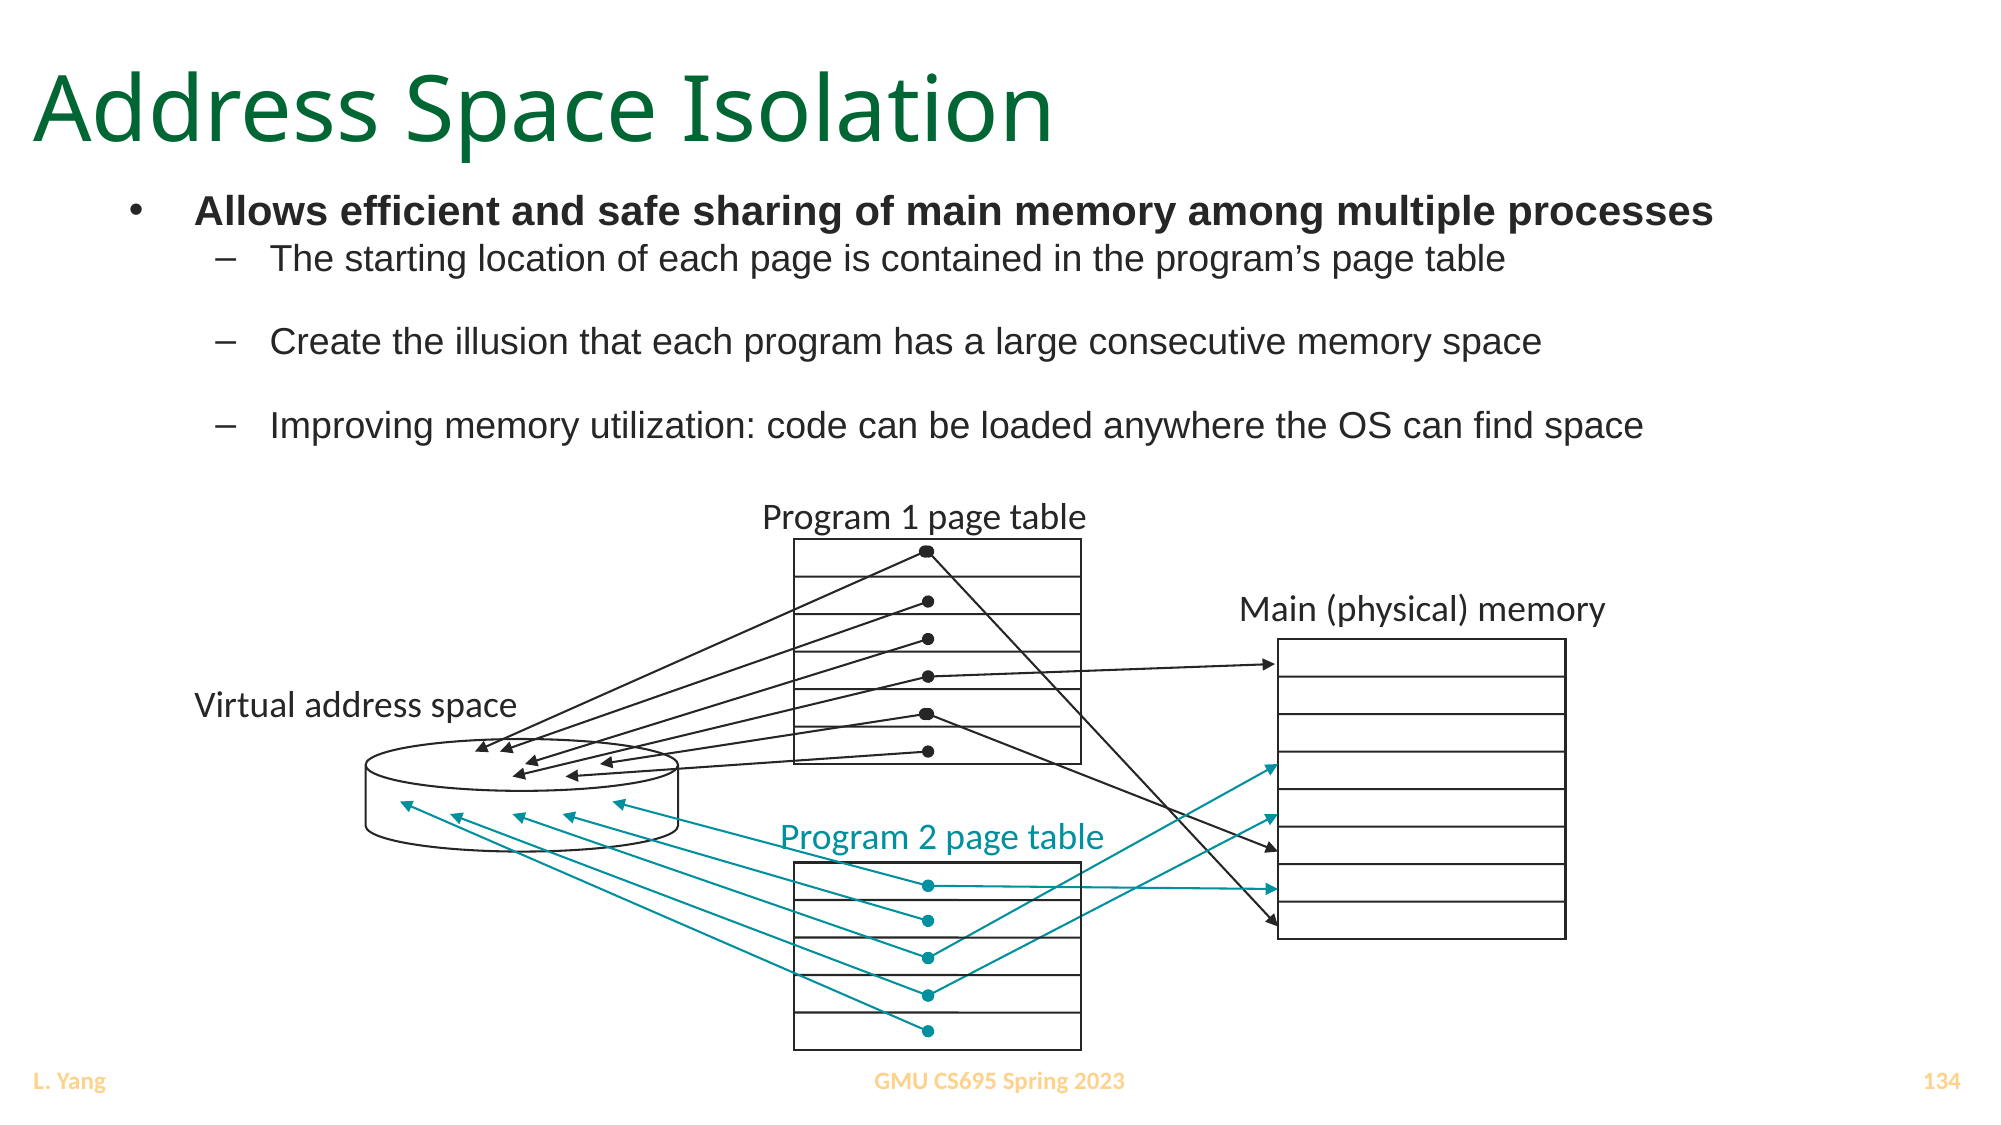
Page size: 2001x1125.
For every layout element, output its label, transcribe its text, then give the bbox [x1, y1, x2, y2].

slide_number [1526, 1050, 1977, 1110]
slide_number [18, 1050, 469, 1110]
text_box 20 cycles [365, 740, 657, 790]
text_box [113, 176, 1858, 1050]
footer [662, 1050, 1338, 1110]
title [18, 25, 1977, 169]
